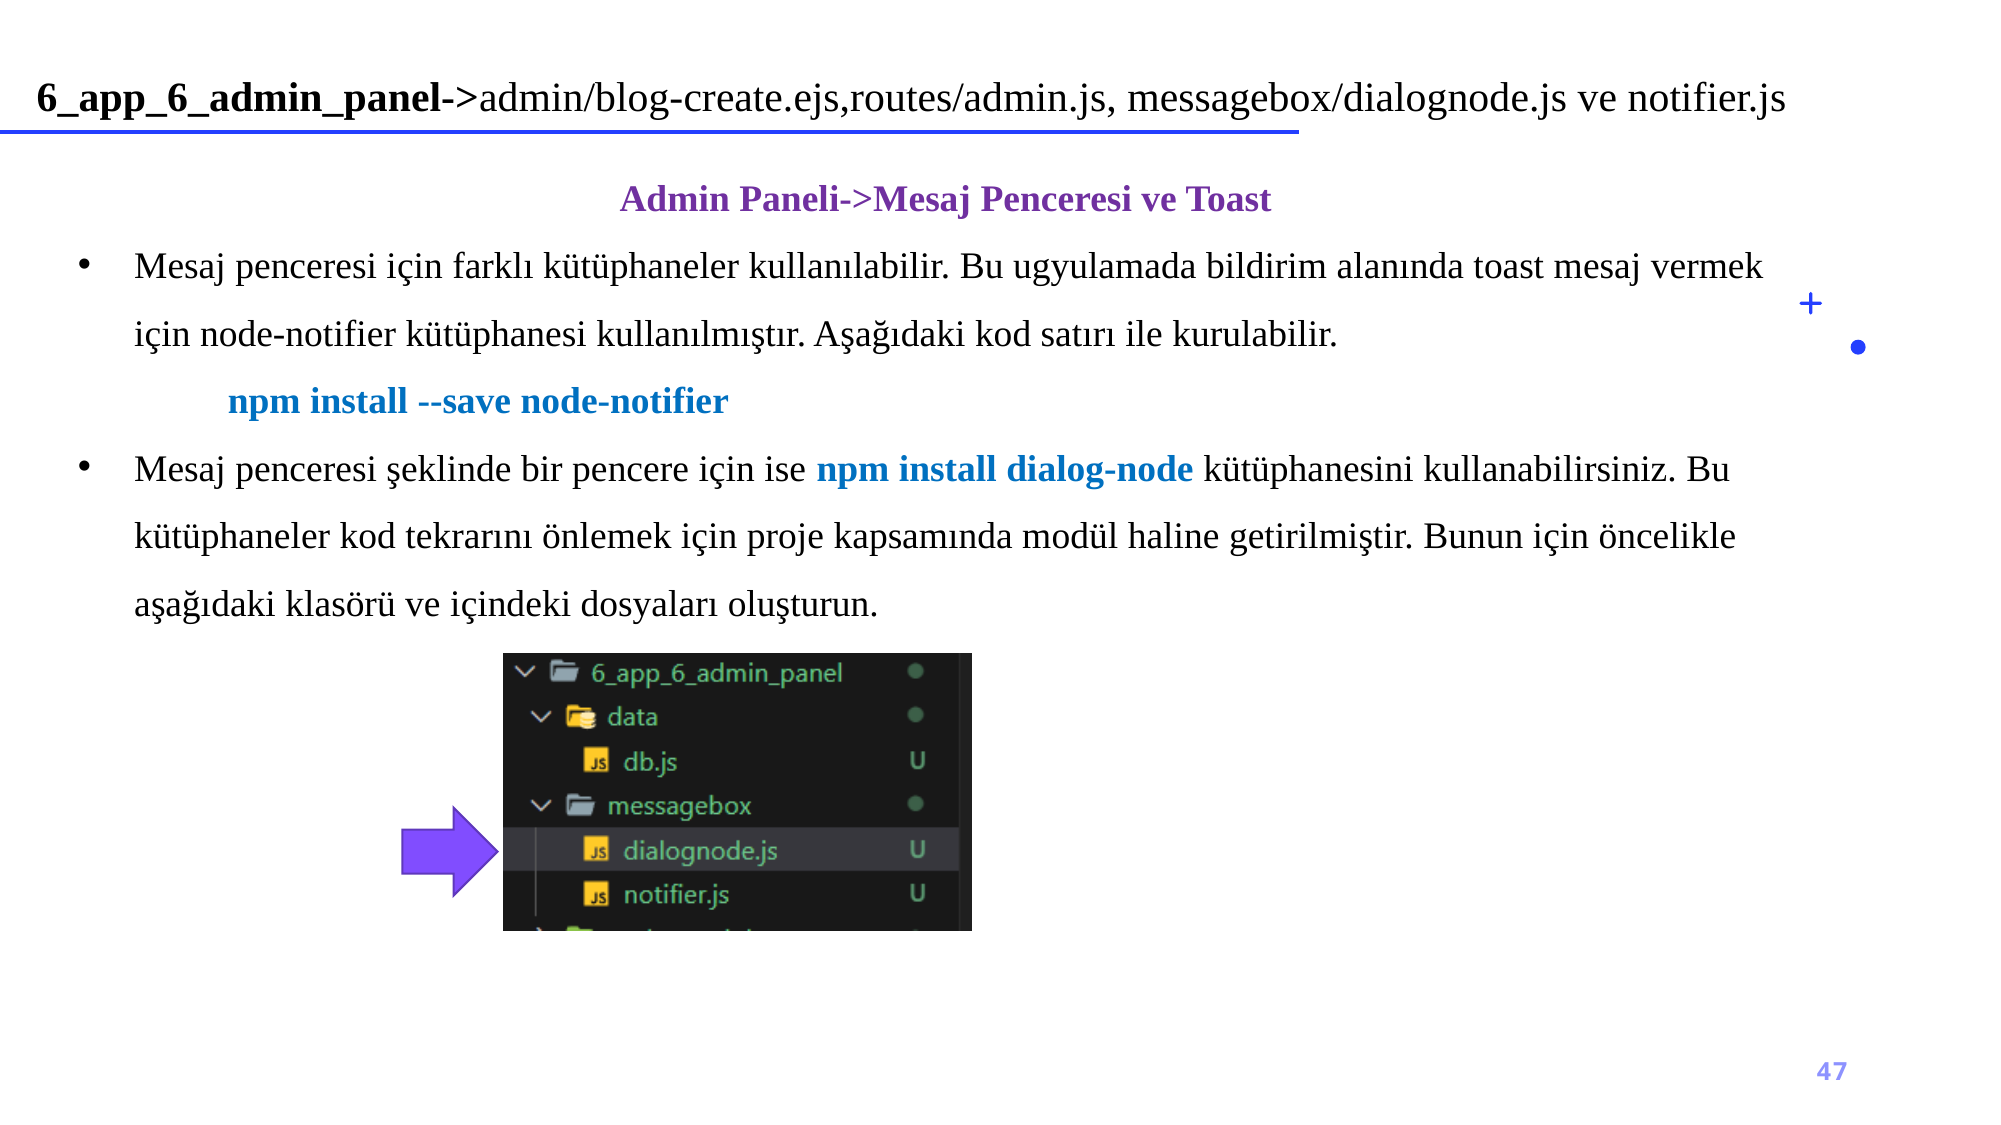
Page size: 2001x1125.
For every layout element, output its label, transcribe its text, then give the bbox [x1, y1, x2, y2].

picture [503, 653, 972, 931]
slide_number 47 [1412, 1042, 1863, 1103]
list Admin Paneli->Mesaj Penceresi ve Toast Mesaj penceresi için farklı kütüphaneler kullanılabilir. Bu ugyulamada bildirim alanında toast mesaj vermek için node-notifier kütüphanesi kullanılmıştır. Aşağıdaki kod satırı ile kurulabilir. npm install --save node-notifier Mesaj penceresi şeklinde bir pencere için ise npm install dialog-node kütüphanesini kullanabilirsiniz. Bu kütüphaneler kod tekrarını önlemek için proje kapsamında modül haline getirilmiştir. Bunun için öncelikle aşağıdaki klasörü ve içindeki dosyaları oluşturun. [62, 143, 1829, 1006]
text_box 6_app_6_admin_panel->admin/blog-create.ejs,routes/admin.js, messagebox/dialognode.js ve notifier.js [21, 34, 1927, 129]
text_box [401, 805, 500, 899]
